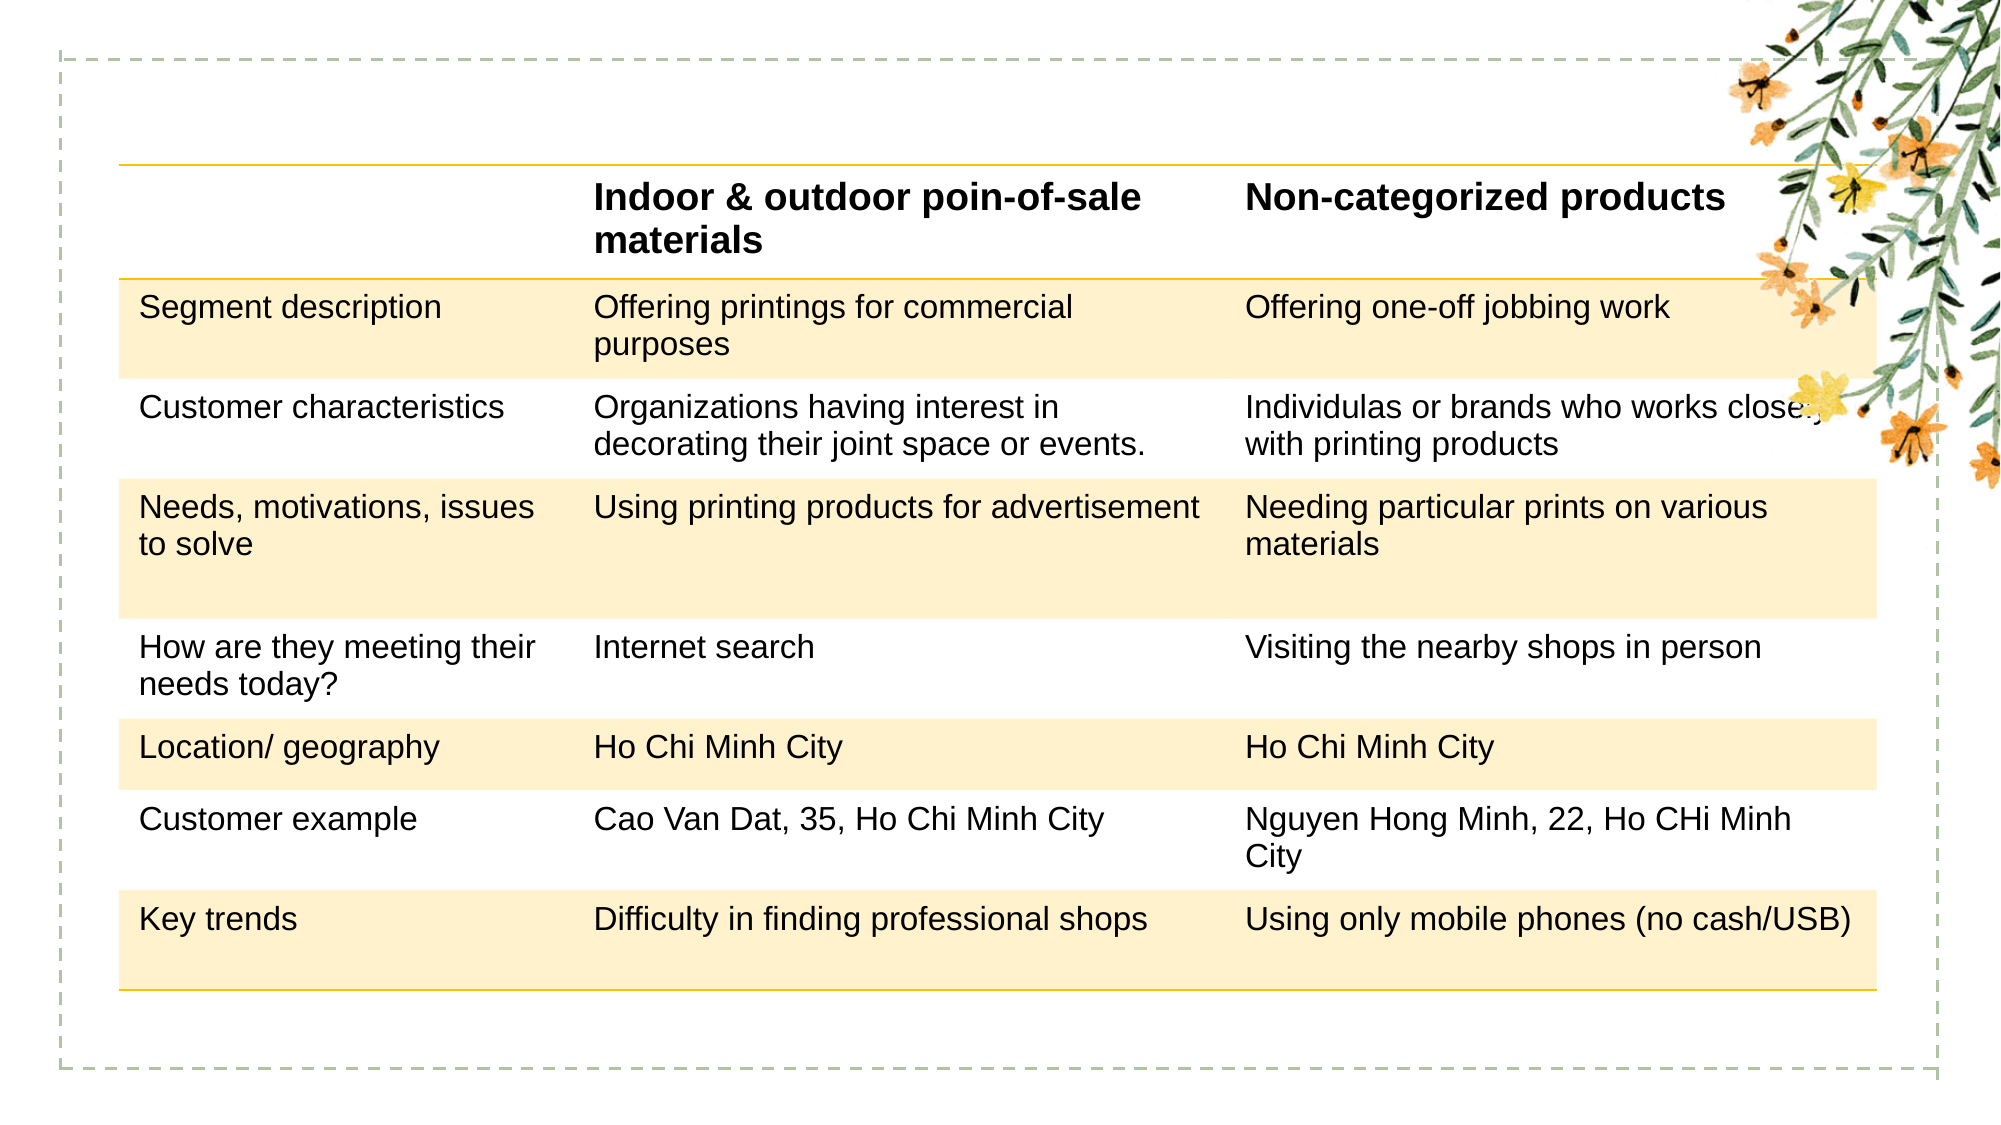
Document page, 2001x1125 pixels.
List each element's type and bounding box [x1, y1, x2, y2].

text_box [60, 49, 1941, 1082]
picture [1713, 0, 2000, 607]
